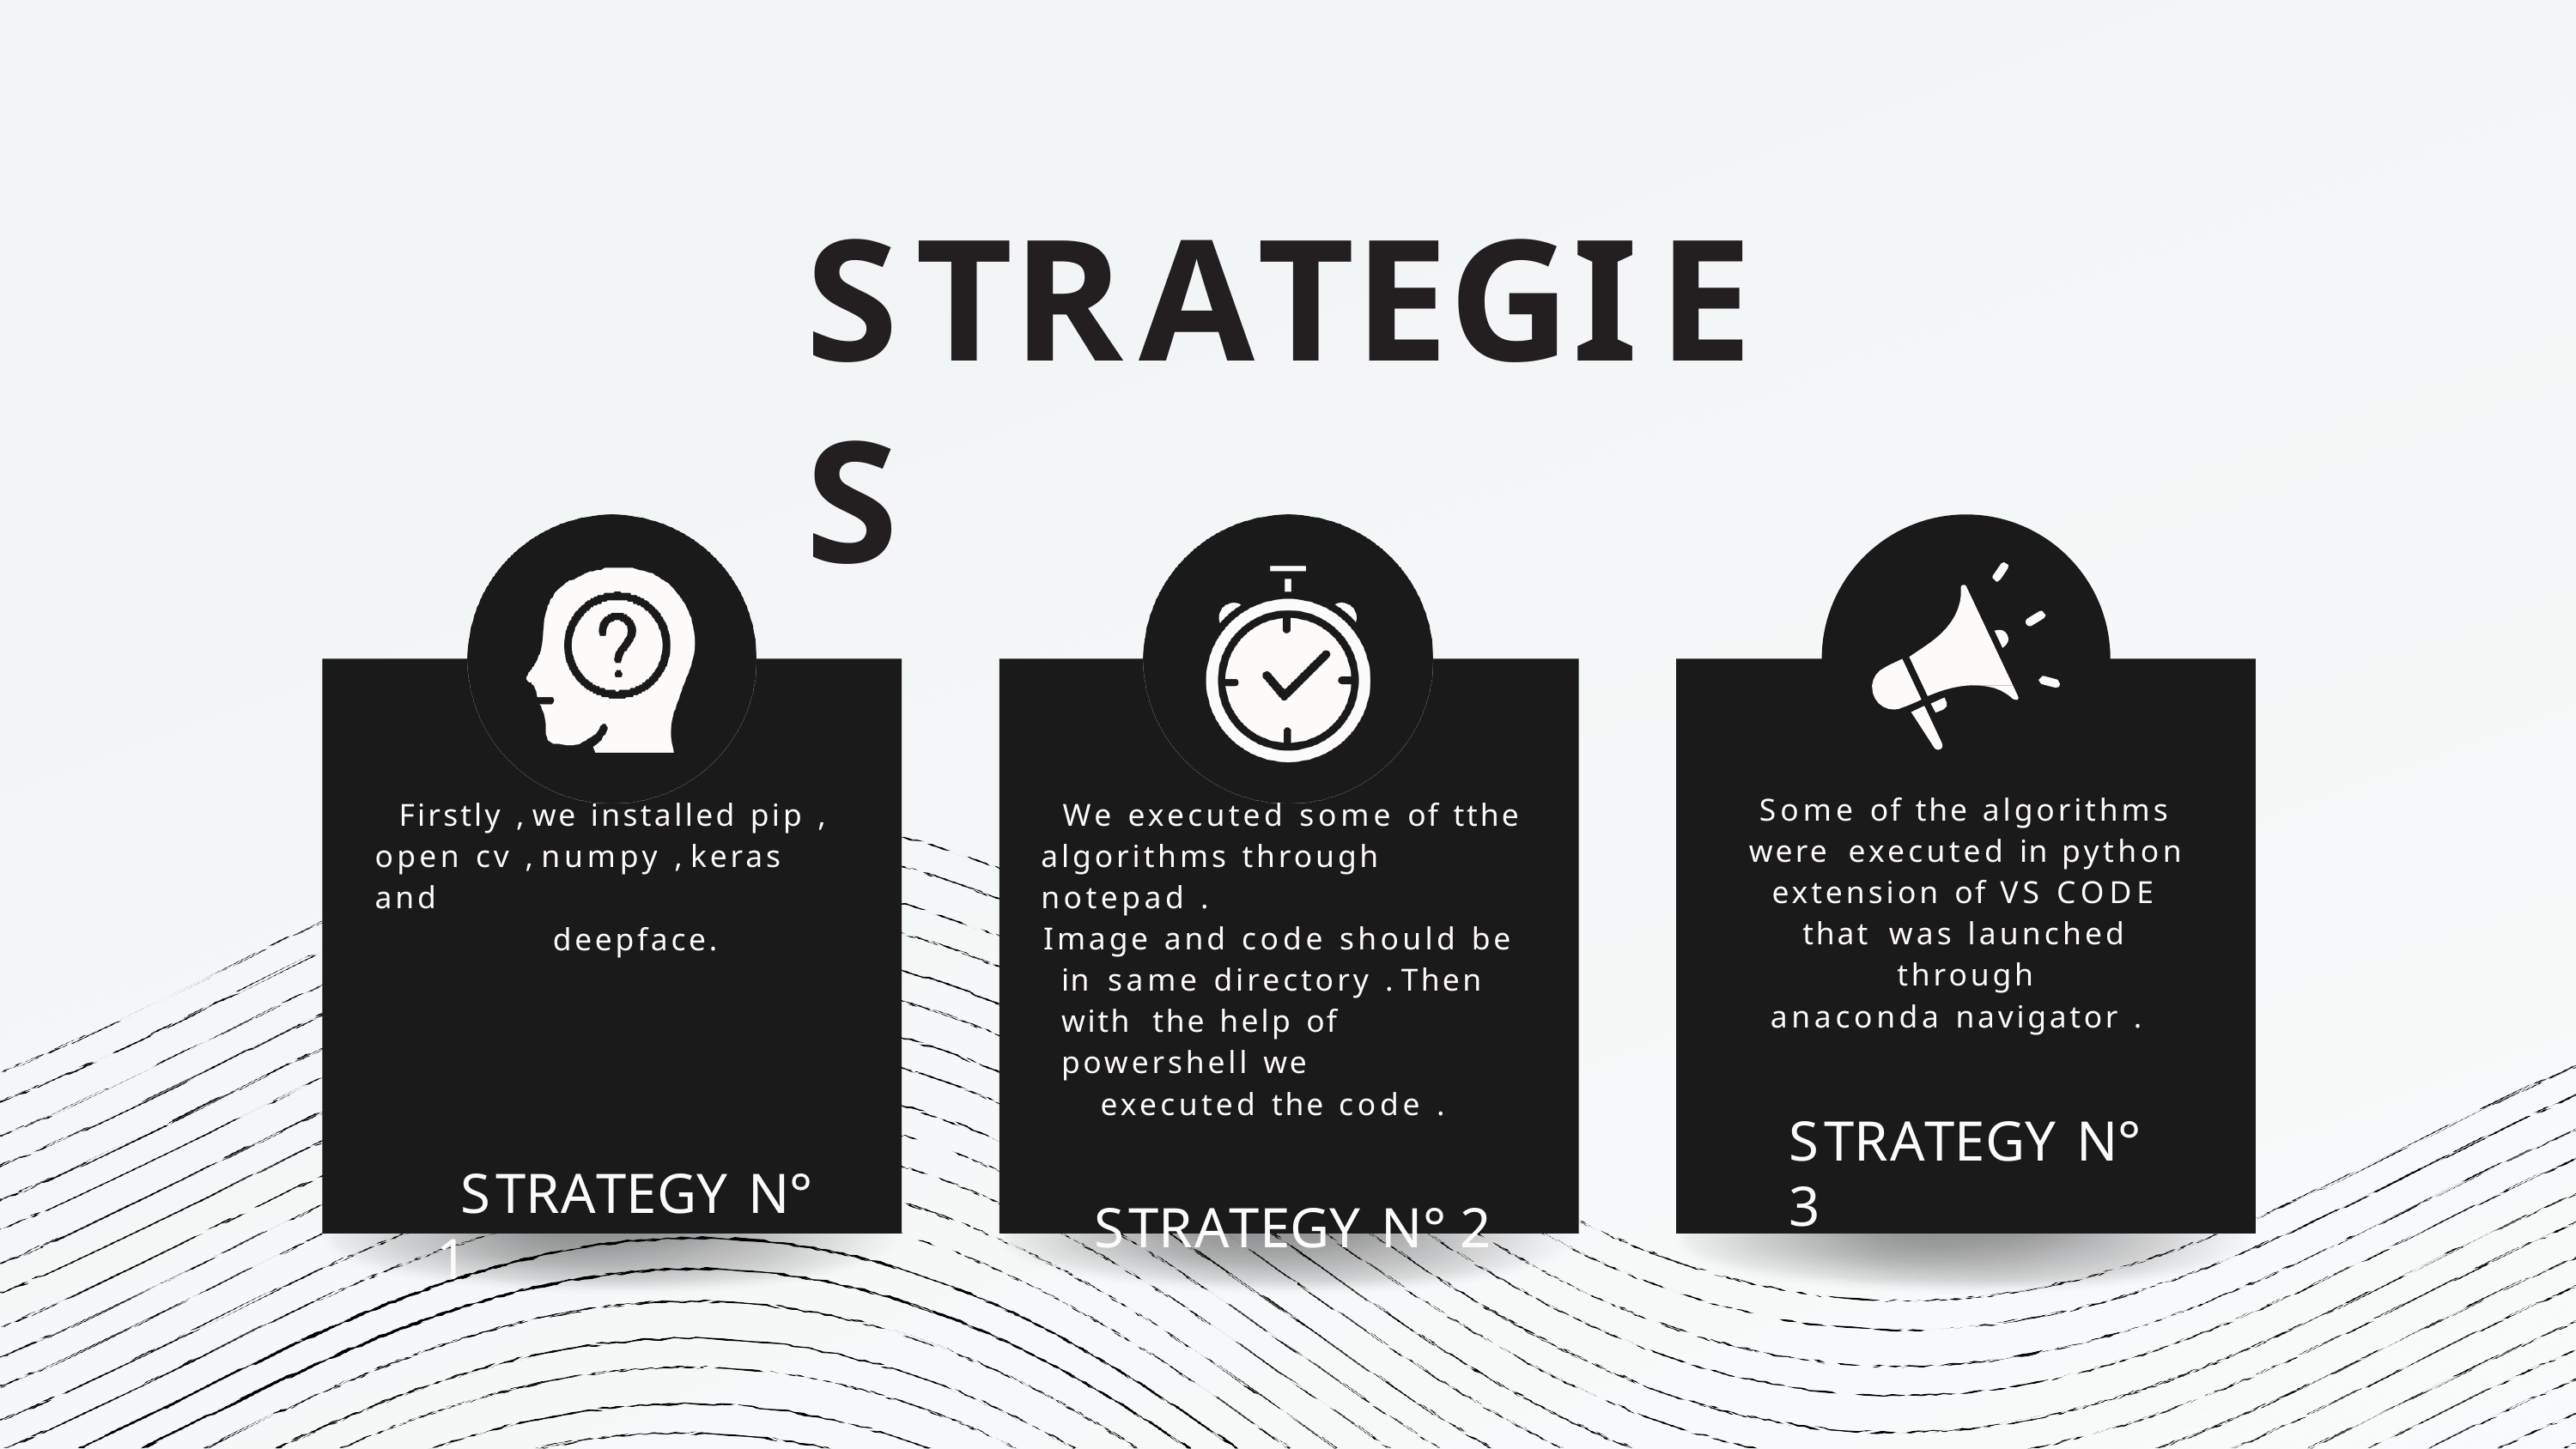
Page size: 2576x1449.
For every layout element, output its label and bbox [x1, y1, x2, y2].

text_box [0, 0, 2576, 1449]
